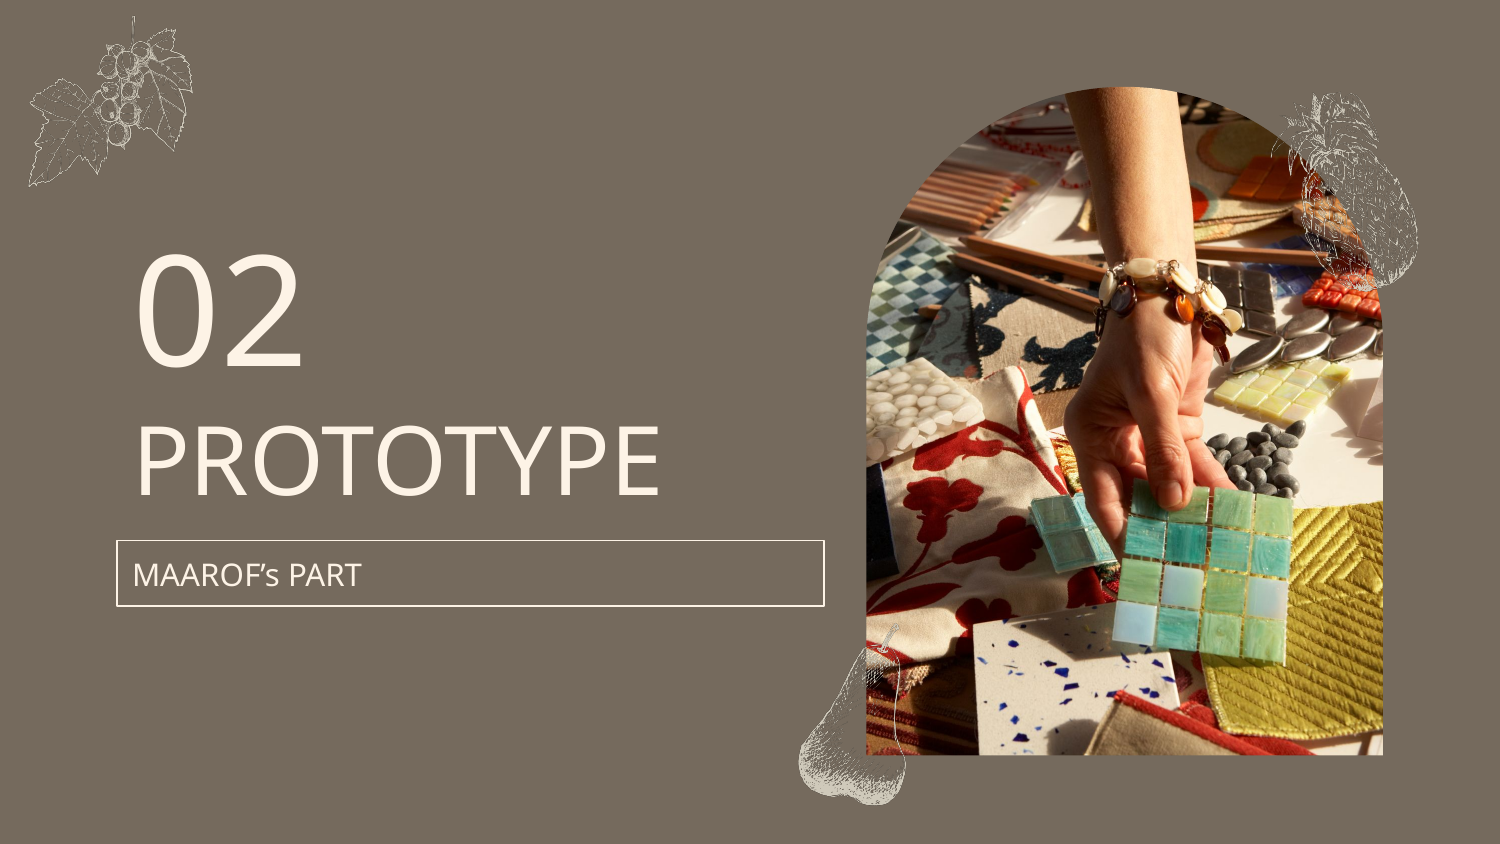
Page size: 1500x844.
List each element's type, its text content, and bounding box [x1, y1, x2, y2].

title PROTOTYPE [116, 391, 782, 530]
title 02 [116, 235, 337, 374]
subtitle MAAROF’s PART [116, 540, 782, 607]
picture [23, 8, 199, 195]
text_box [787, 78, 1426, 819]
